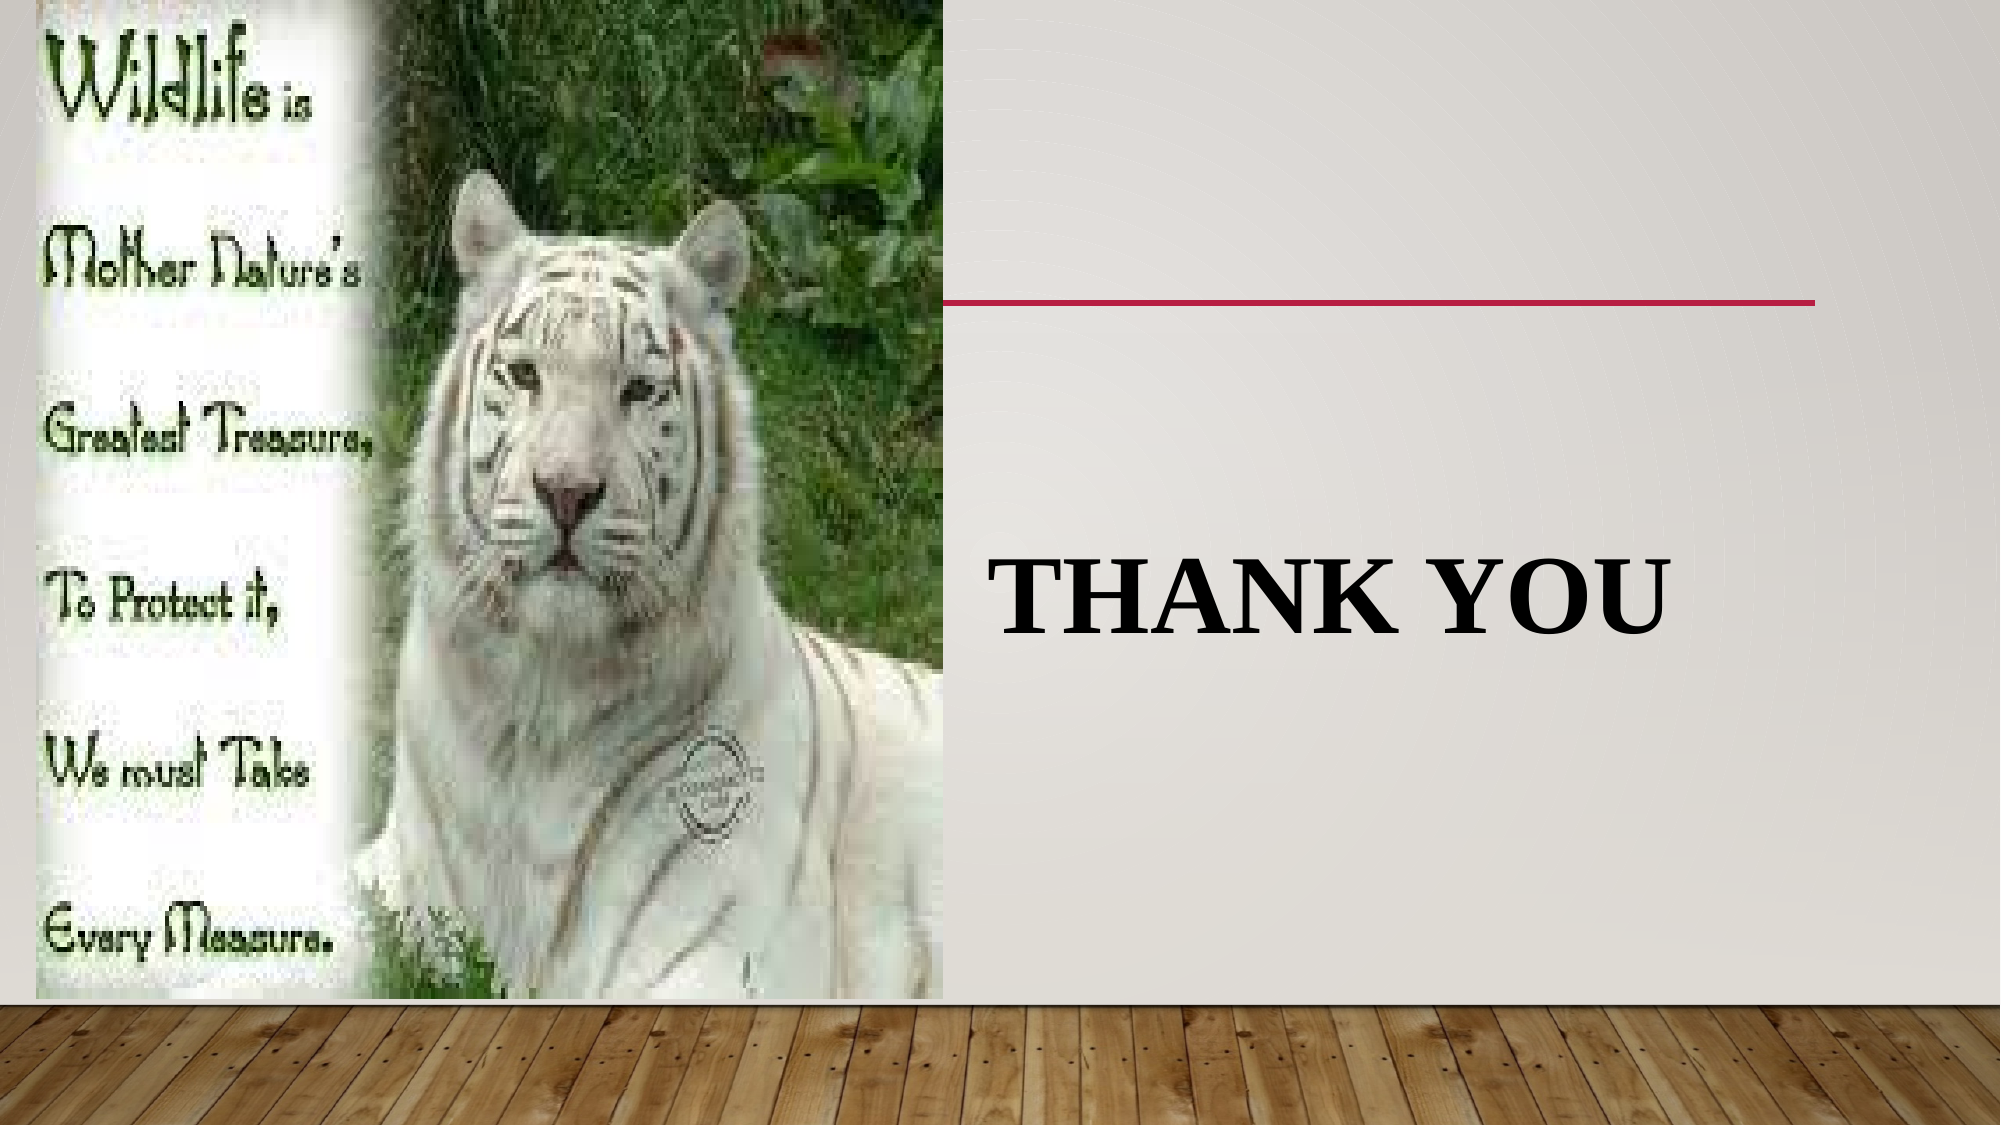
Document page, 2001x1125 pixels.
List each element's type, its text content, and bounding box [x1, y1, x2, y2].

list THANK YOU [944, 330, 1814, 897]
picture [0, 1005, 2000, 1125]
picture [36, 0, 944, 999]
